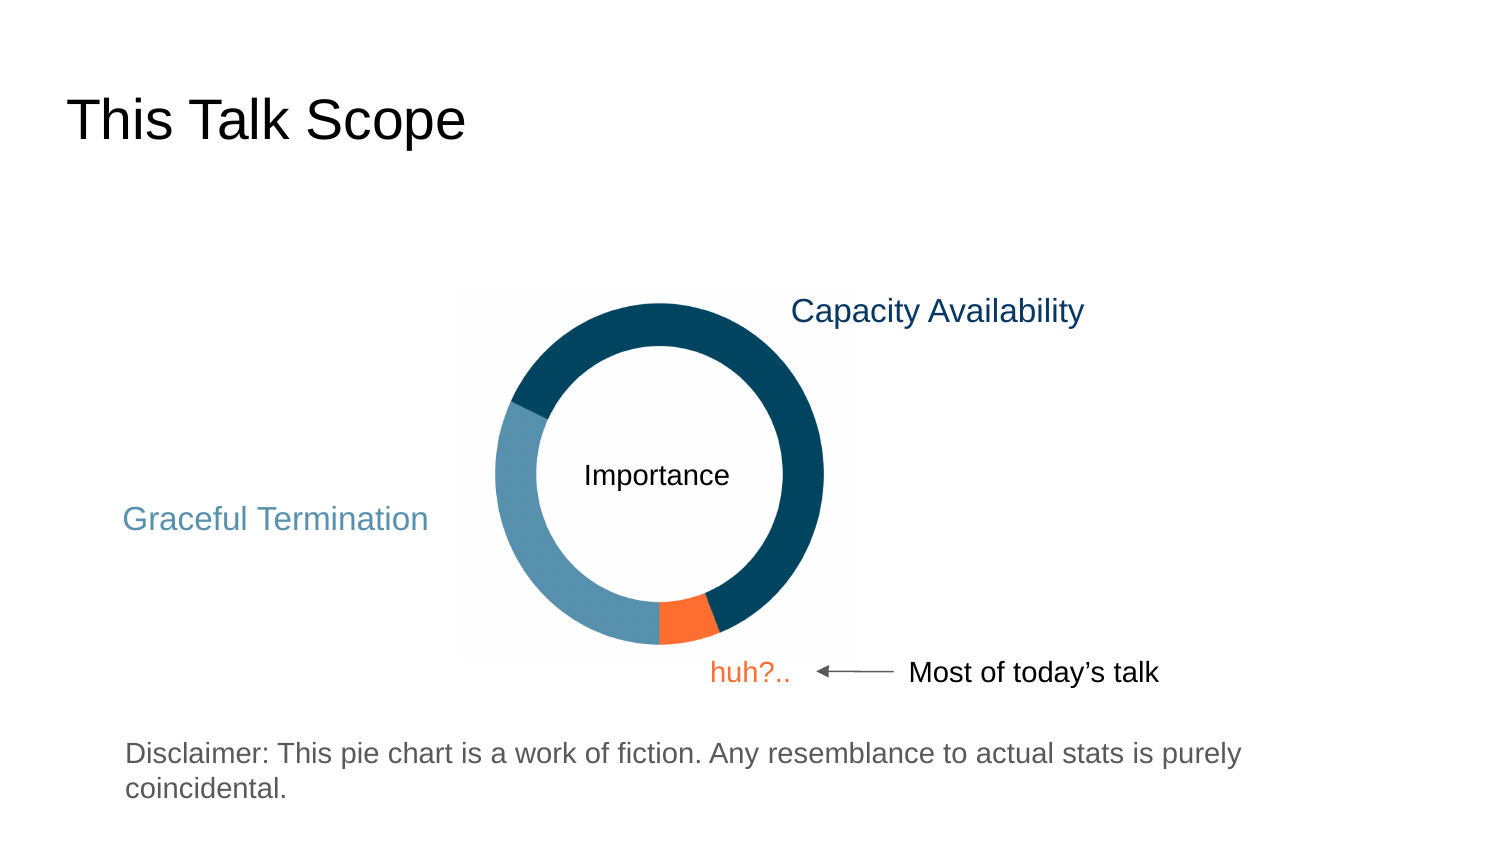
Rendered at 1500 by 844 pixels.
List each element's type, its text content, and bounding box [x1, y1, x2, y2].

text_box Most of today’s talk [893, 638, 1294, 704]
text_box Graceful Termination [107, 481, 453, 552]
title This Talk Scope [51, 72, 1449, 167]
text_box Disclaimer: This pie chart is a work of fiction. Any resemblance to actual stats is purely coincidental. [110, 719, 1424, 820]
text_box Capacity Availability [775, 274, 1176, 345]
picture [458, 284, 860, 663]
text_box huh?.. [694, 671, 817, 704]
